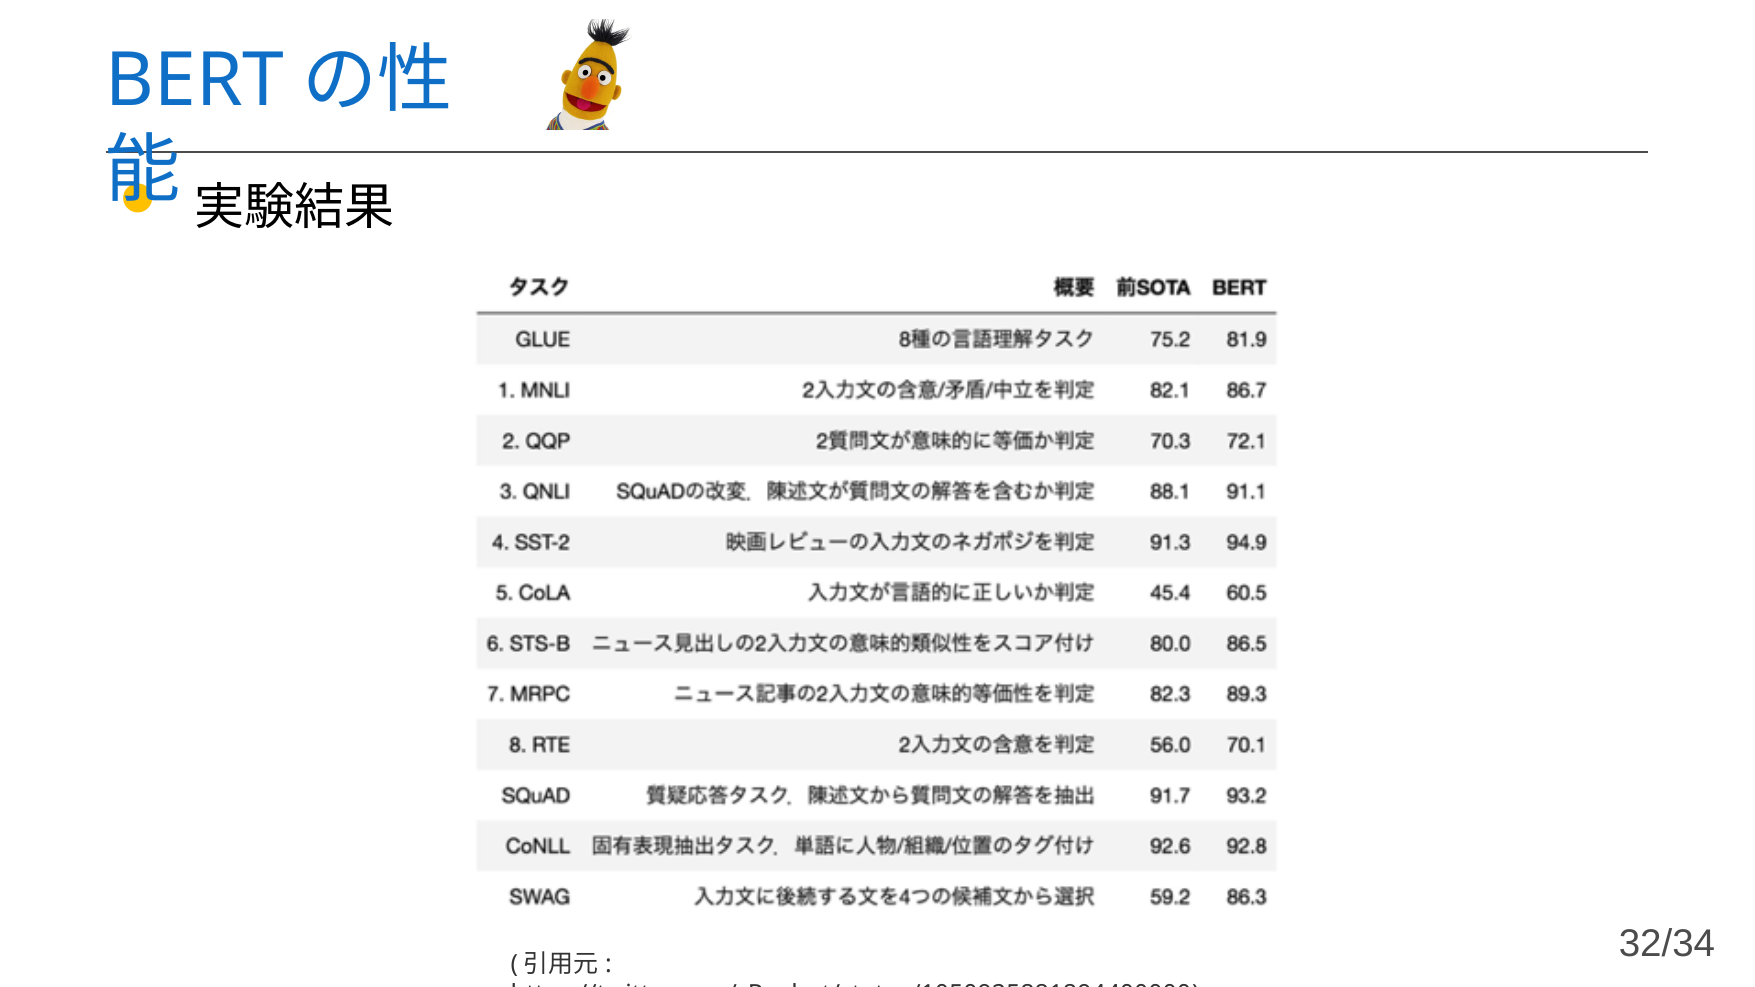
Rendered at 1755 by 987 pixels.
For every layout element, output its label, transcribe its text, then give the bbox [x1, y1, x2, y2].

slide_number 32/34 [1614, 917, 1740, 965]
picture [458, 255, 1296, 920]
picture [528, 19, 640, 130]
title BERTの性能 [105, 30, 523, 130]
list 実験結果 [119, 174, 1309, 235]
text_box (引用元: https://twitter.com/_Ryobot/status/1050925881894400000) [495, 939, 1259, 987]
